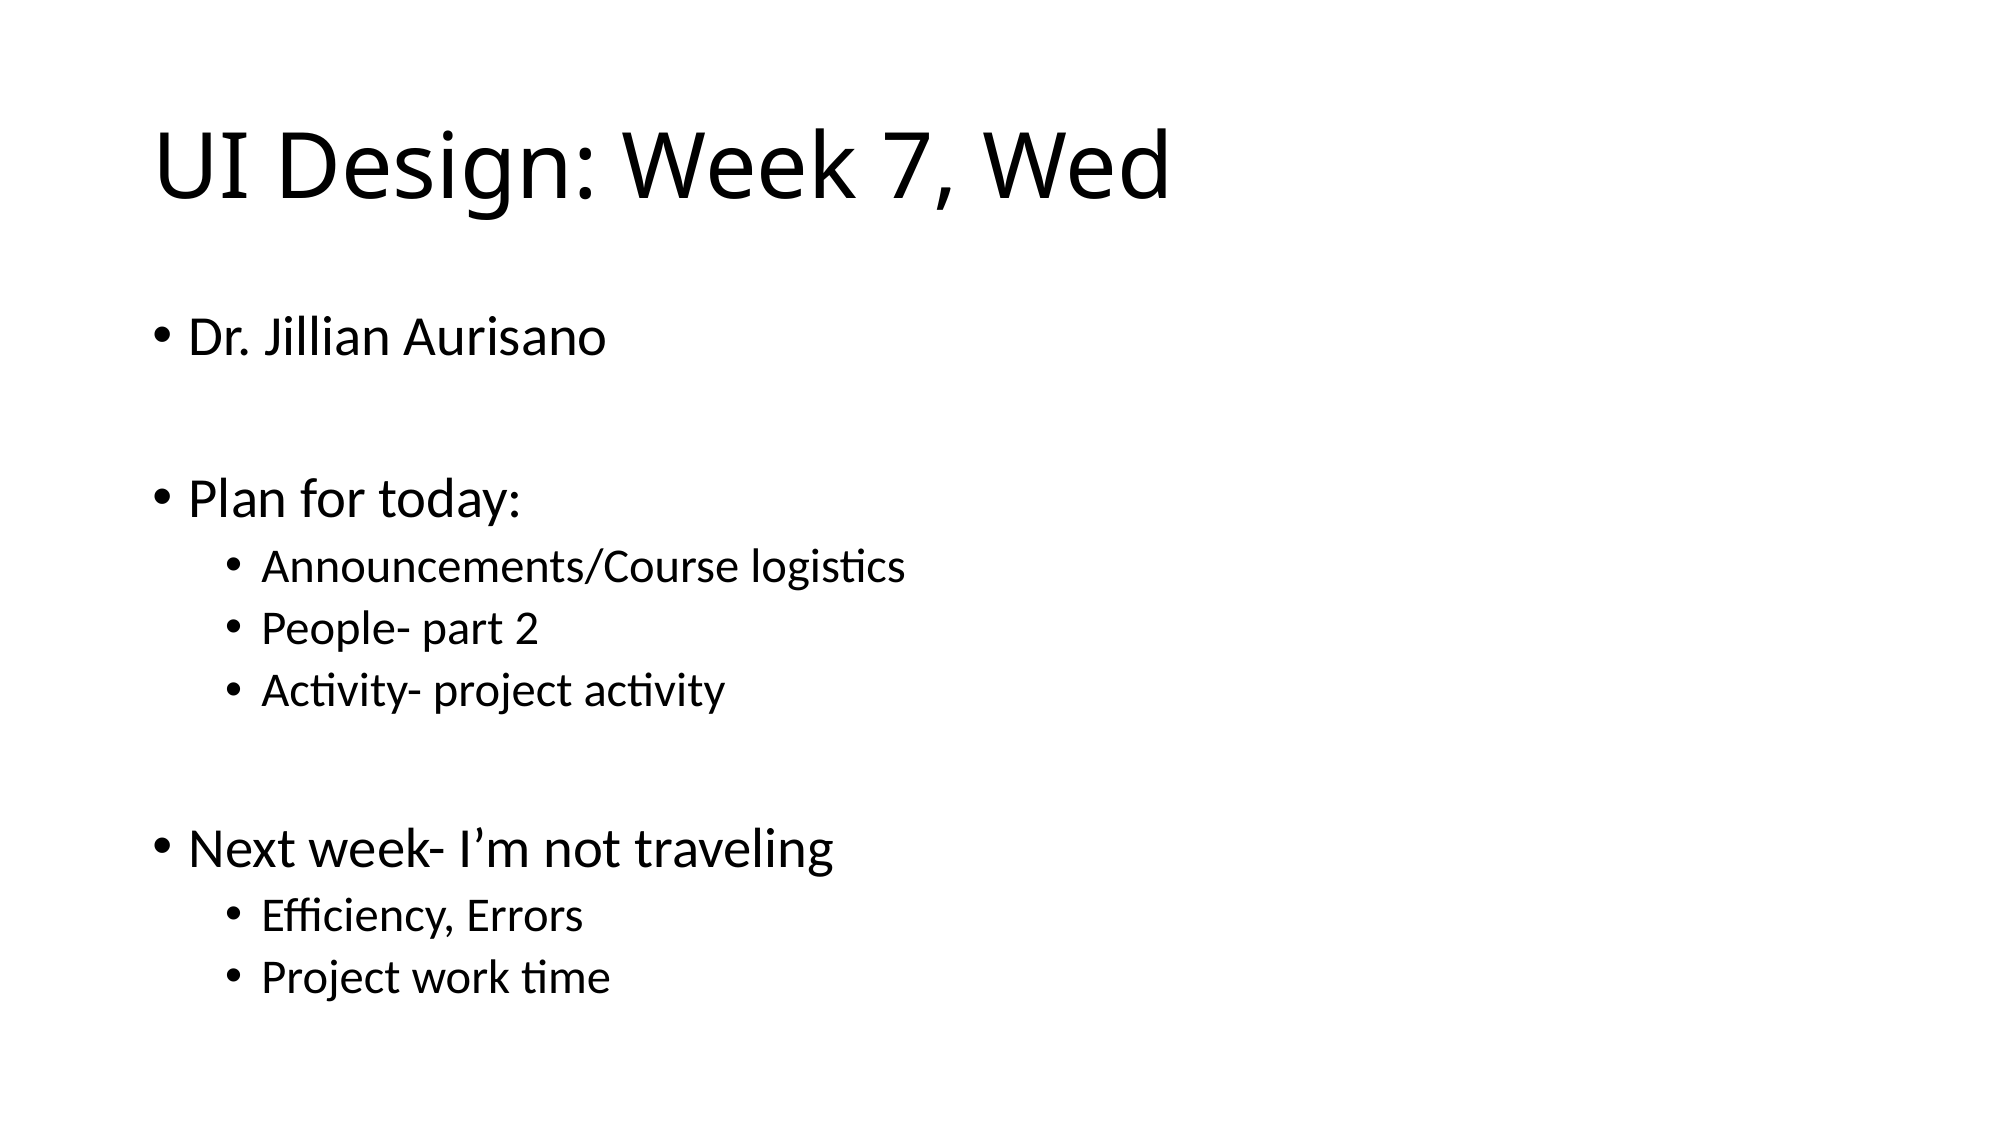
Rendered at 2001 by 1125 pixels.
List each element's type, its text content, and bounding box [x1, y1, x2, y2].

list Dr. Jillian Aurisano Plan for today: Announcements/Course logistics People- part 2 Activity- project activity Next week- I’m not traveling Efficiency, Errors Project work time [137, 299, 1863, 1014]
title UI Design: Week 7, Wed [137, 59, 1863, 278]
